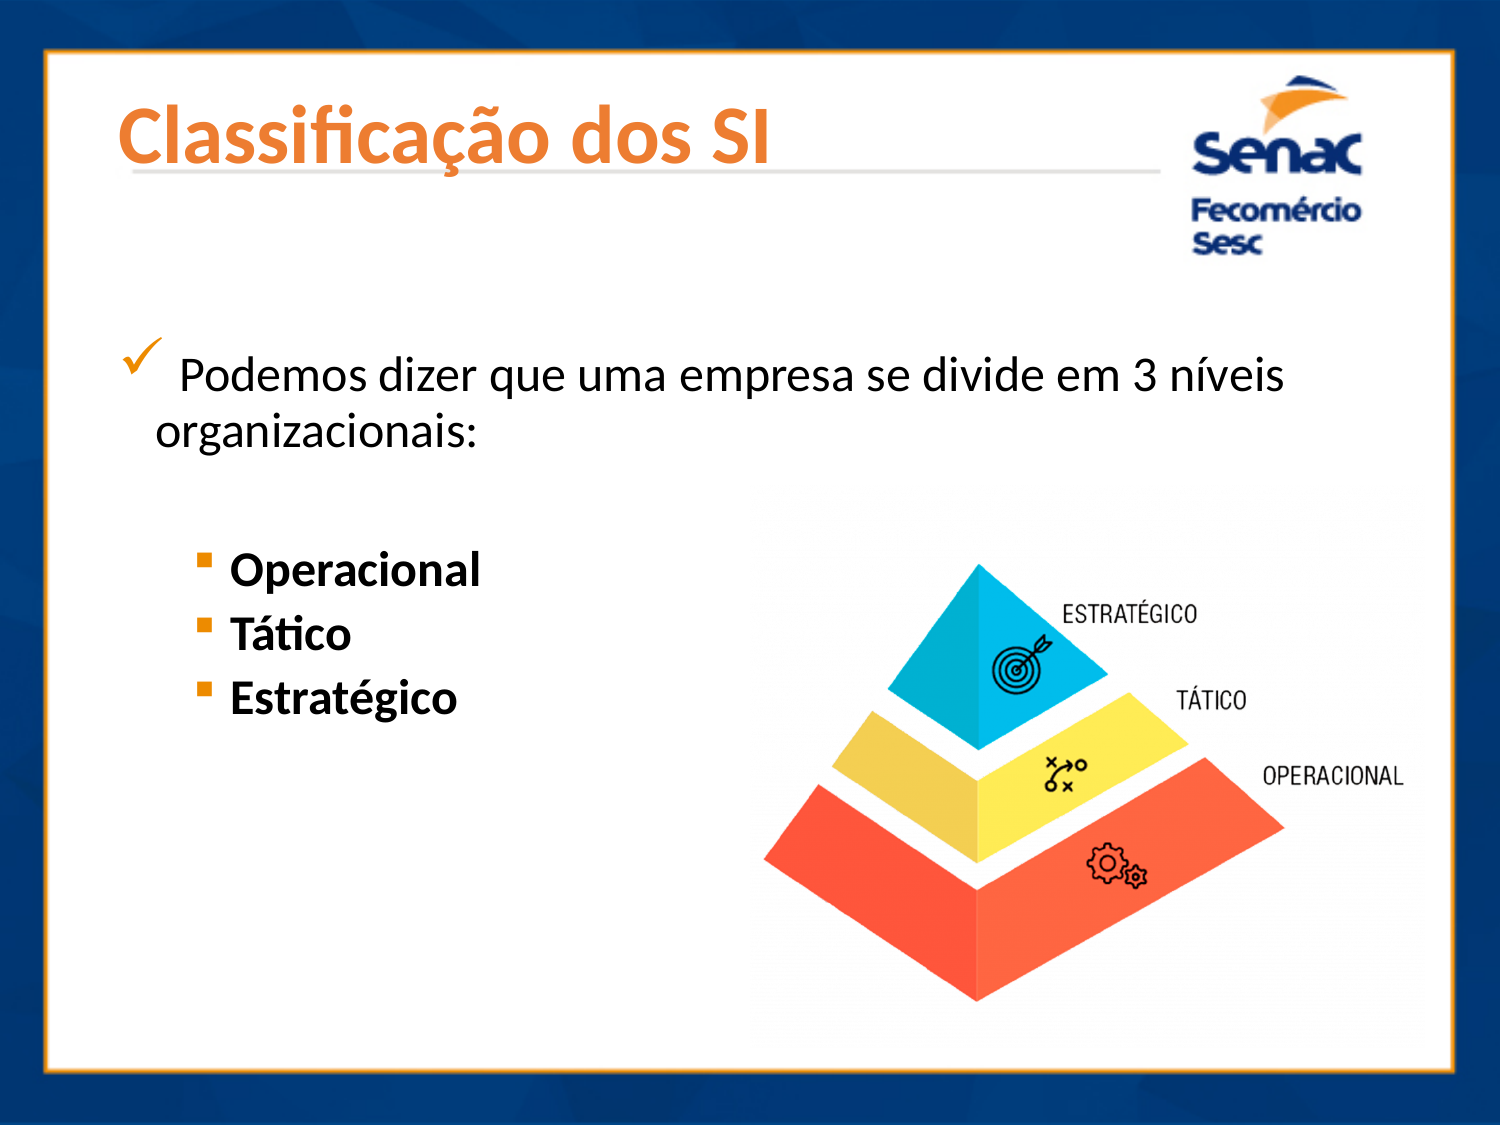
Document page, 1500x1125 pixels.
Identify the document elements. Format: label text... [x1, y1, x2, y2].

list Podemos dizer que uma empresa se divide em 3 níveis organizacionais: Operacional Tático Estratégico [103, 333, 1397, 921]
title Classificação dos SI [103, 27, 1397, 246]
picture [0, 0, 1500, 1125]
